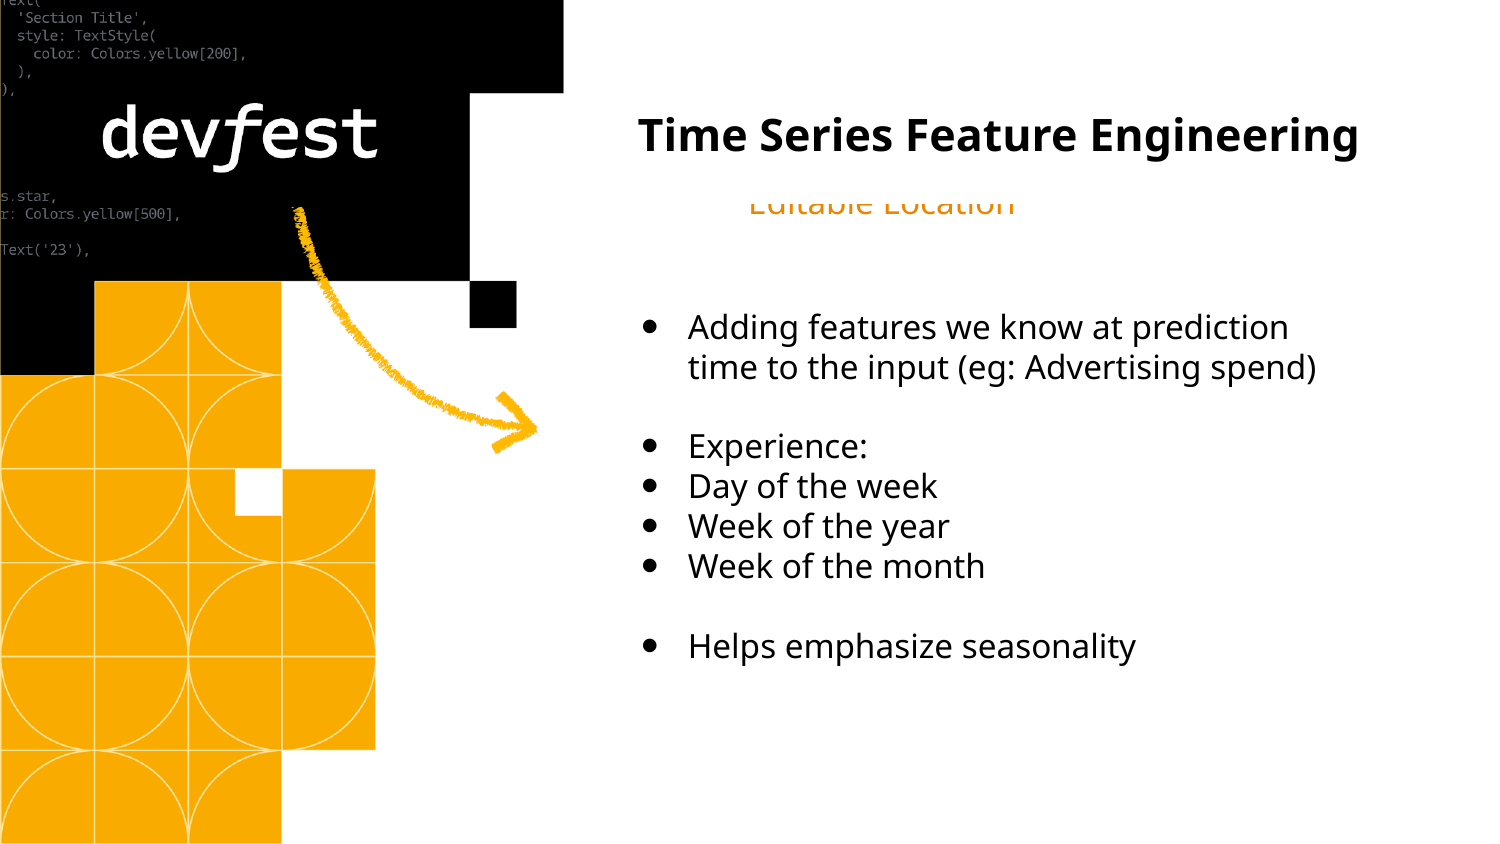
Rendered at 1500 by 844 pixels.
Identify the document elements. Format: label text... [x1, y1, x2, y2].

subtitle Editable Location [748, 176, 1379, 228]
text_box Adding features we know at prediction time to the input (eg: Advertising spend) Experience: Day of the week Week of the year Week of the month Helps emphasize seasonality [640, 306, 1362, 712]
text_box [621, 76, 1250, 204]
picture [0, 0, 1500, 844]
text_box Time Series Feature Engineering [622, 51, 1419, 176]
